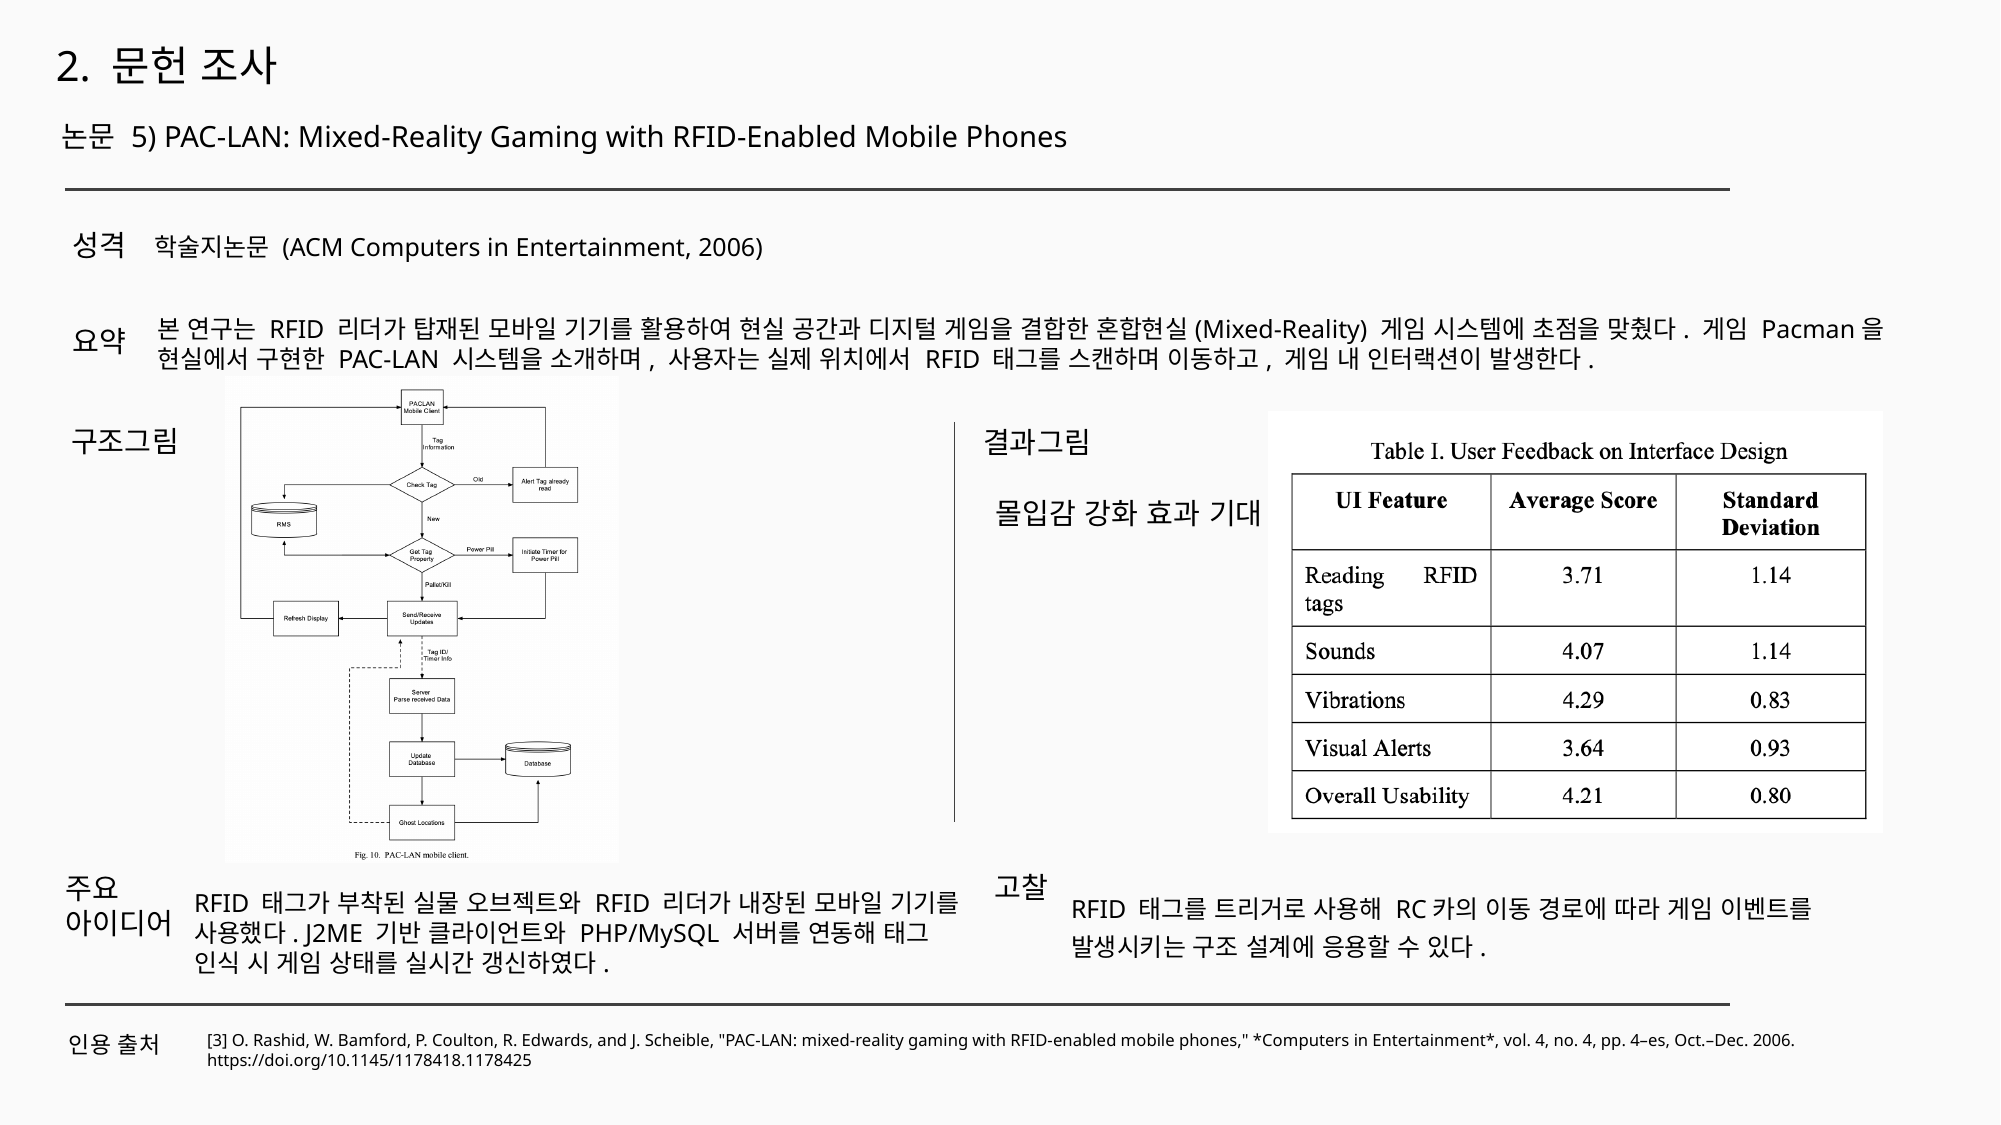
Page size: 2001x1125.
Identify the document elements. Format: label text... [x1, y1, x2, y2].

text_box 몰입감 강화 효과 기대 [980, 479, 1268, 538]
text_box 2. 문헌 조사 [51, 36, 282, 95]
text_box 논문 5) PAC-LAN: Mixed-Reality Gaming with RFID-Enabled Mobile Phones [57, 114, 1073, 158]
text_box 성격 [68, 222, 131, 267]
text_box 주요 아이디어 [61, 865, 178, 944]
text_box RFID 태그가 부착된 실물 오브젝트와 RFID 리더가 내장된 모바일 기기를 사용했다. J2ME 기반 클라이언트와 PHP/MySQL 서버를 연동해 태그 인식 시 게임 상태를 실시간 갱신하였다. [179, 880, 988, 985]
text_box 본 연구는 RFID 리더가 탑재된 모바일 기기를 활용하여 현실 공간과 디지털 게임을 결합한 혼합현실(Mixed-Reality) 게임 시스템에 초점을 맞췄다. 게임 Pacman을 현실에서 구현한 PAC-LAN 시스템을 소개하며, 사용자는 실제 위치에서 RFID 태그를 스캔하며 이동하고, 게임 내 인터랙션이 발생한다. [153, 308, 1922, 378]
picture [225, 376, 619, 863]
text_box 구조그림 [66, 418, 184, 462]
text_box RFID 태그를 트리거로 사용해 RC카의 이동 경로에 따라 게임 이벤트를 발생시키는 구조 설계에 응용할 수 있다. [1056, 879, 1935, 969]
text_box 고찰 [990, 865, 1053, 909]
text_box 인용 출처 [64, 1026, 183, 1062]
text_box 학술지논문 (ACM Computers in Entertainment, 2006) [150, 219, 768, 266]
picture [1268, 411, 1883, 833]
text_box [3] O. Rashid, W. Bamford, P. Coulton, R. Edwards, and J. Scheible, "PAC-LAN: mixed-reality gaming with RFID-enabled mobile phones," *Computers in Entertainment*, vol. 4, no. 4, pp. 4–es, Oct.–Dec. 2006. https://doi.org/10.1145/1178418.1178425 [192, 1022, 1864, 1078]
text_box 요약 [68, 318, 131, 362]
text_box 결과그림 [979, 420, 1096, 464]
